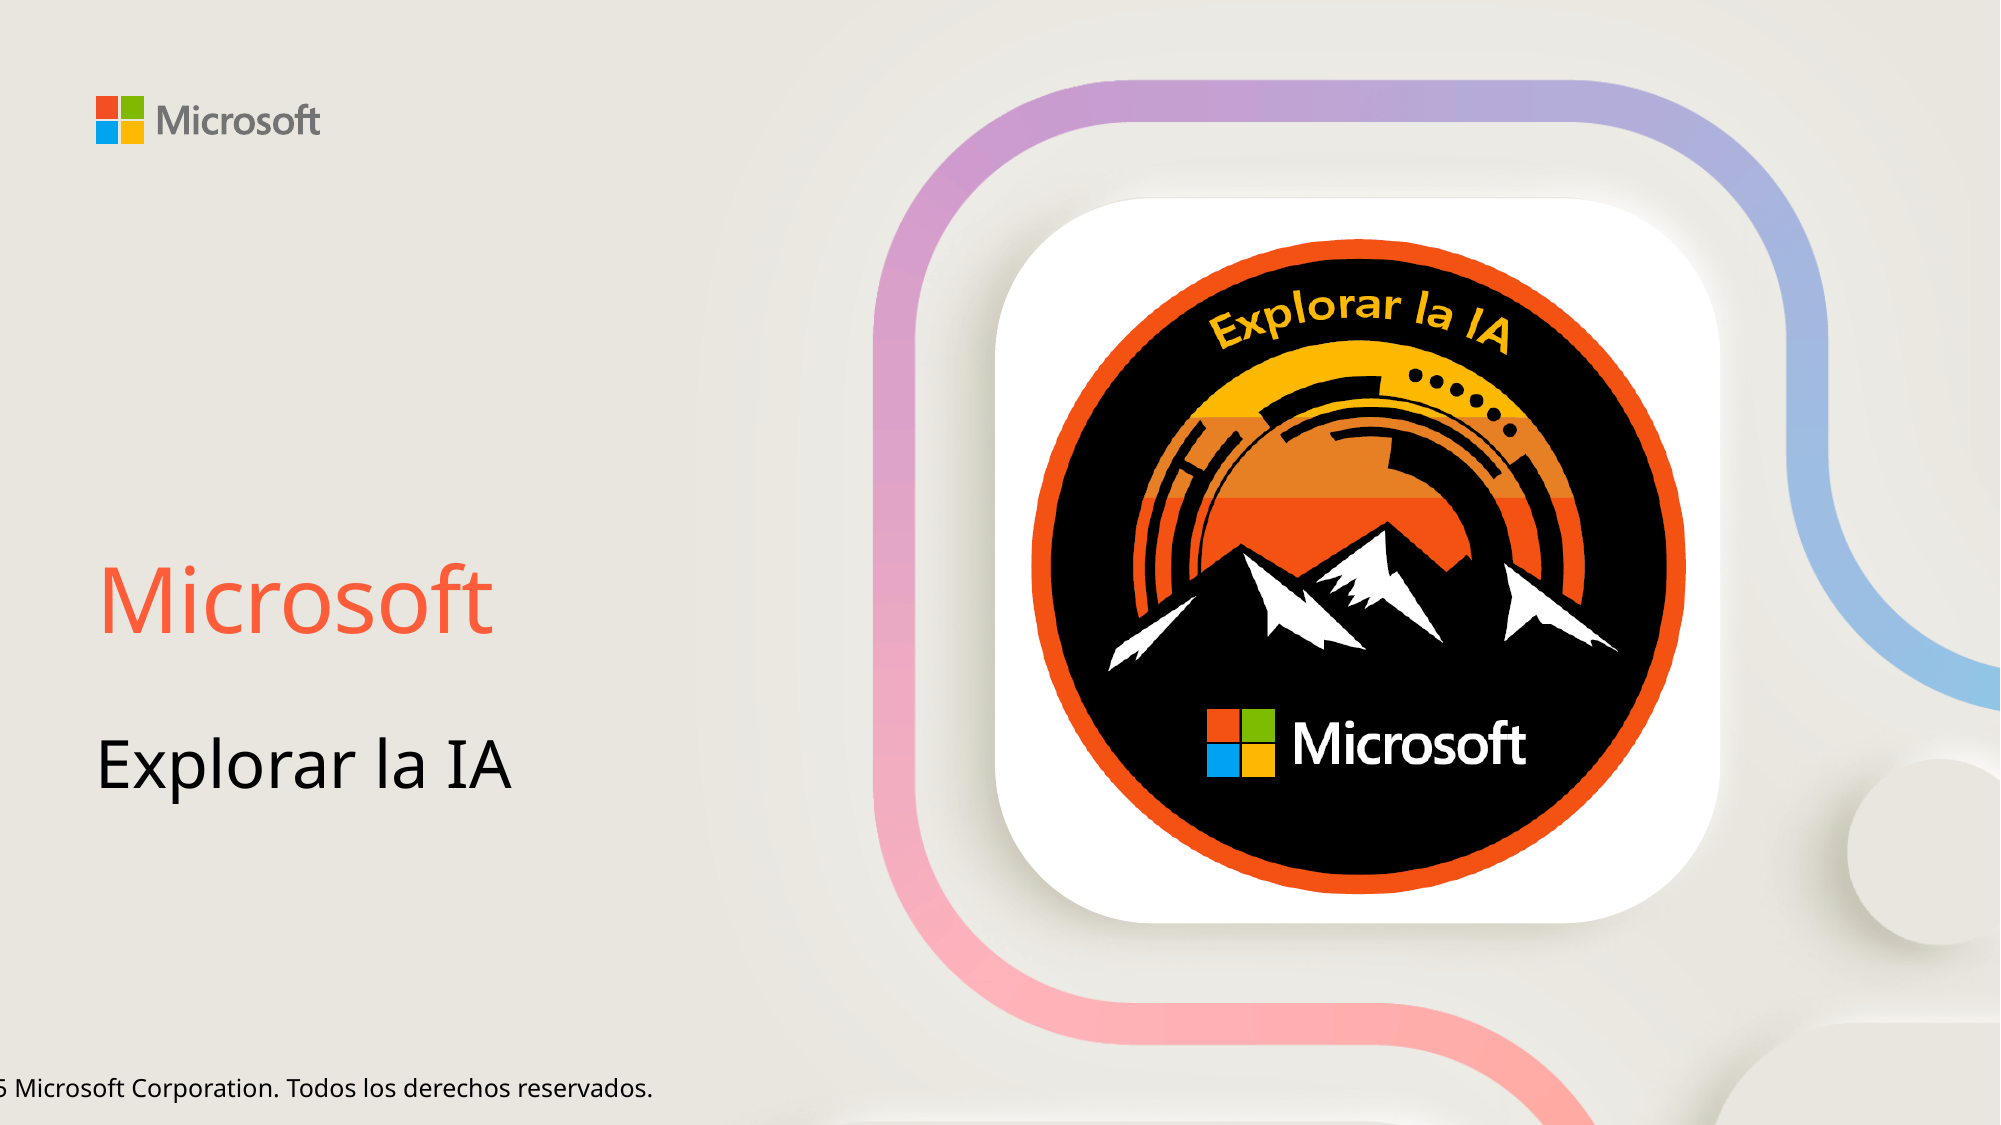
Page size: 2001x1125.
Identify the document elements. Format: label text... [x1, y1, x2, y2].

picture [0, 0, 2000, 1125]
text_box © 2025 Microsoft Corporation. Todos los derechos reservados. [0, 1072, 655, 1103]
list Explorar la IA [95, 722, 821, 773]
title Microsoft [96, 540, 822, 652]
